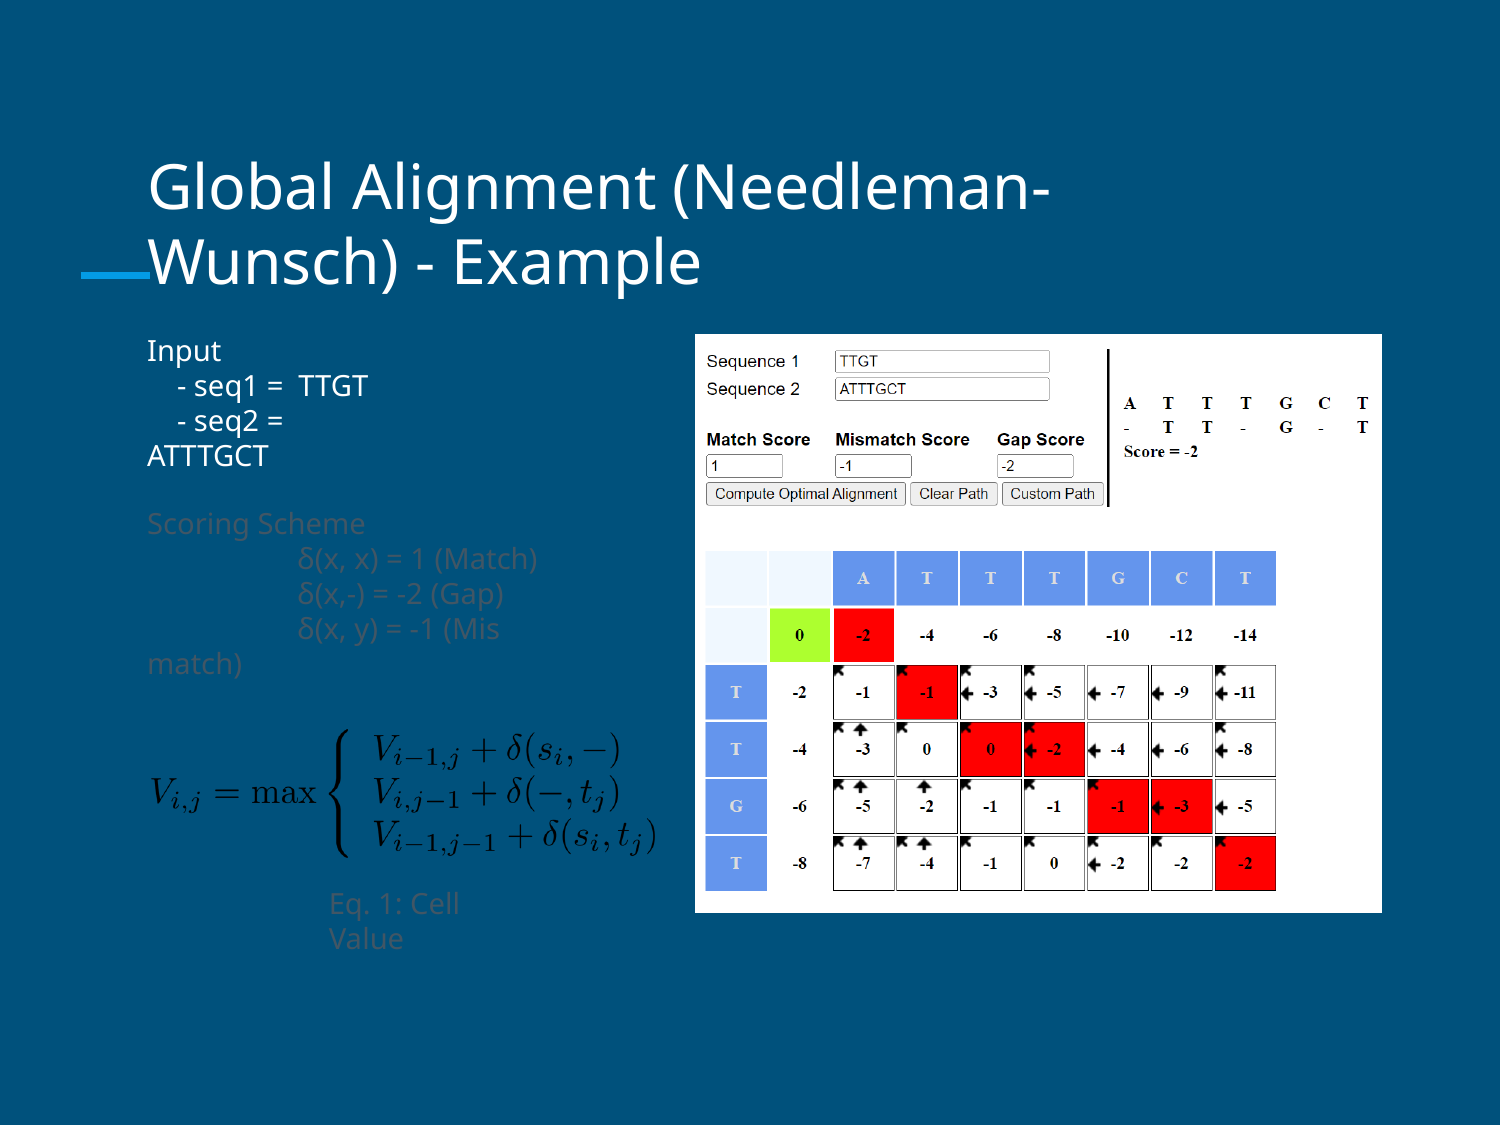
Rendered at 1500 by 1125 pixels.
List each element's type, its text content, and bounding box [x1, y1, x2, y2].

picture [333, 736, 342, 790]
picture [378, 821, 382, 843]
picture [428, 175, 457, 223]
picture [390, 935, 402, 944]
picture [353, 165, 390, 208]
picture [151, 164, 187, 209]
picture [398, 162, 402, 208]
picture [905, 175, 952, 208]
picture [335, 800, 343, 854]
picture [252, 162, 280, 209]
picture [778, 175, 806, 209]
picture [998, 175, 1025, 208]
text_box Scoring Scheme δ(x, x) = 1 (Match) δ(x,-) = -2 (Gap) δ(x, y) = -1 (Mis match) [132, 490, 568, 713]
picture [351, 934, 359, 948]
text_box Eq. 1: Cell Value [313, 870, 523, 926]
picture [288, 176, 313, 209]
picture [743, 175, 771, 209]
picture [696, 335, 1381, 912]
picture [564, 175, 592, 209]
title Global Alignment (Needleman-Wunsch) - Example [132, 224, 1128, 313]
picture [961, 176, 986, 209]
picture [853, 162, 857, 208]
picture [1034, 190, 1048, 194]
picture [507, 175, 554, 208]
picture [698, 165, 732, 208]
picture [325, 162, 329, 208]
picture [414, 176, 418, 208]
picture [212, 175, 242, 209]
picture [601, 175, 628, 208]
picture [198, 162, 202, 208]
picture [469, 175, 496, 208]
list Input - seq1 = TTGT - seq2 = ATTTGCT [132, 317, 409, 477]
picture [675, 165, 687, 218]
picture [813, 162, 842, 209]
picture [636, 168, 655, 209]
picture [868, 175, 896, 209]
